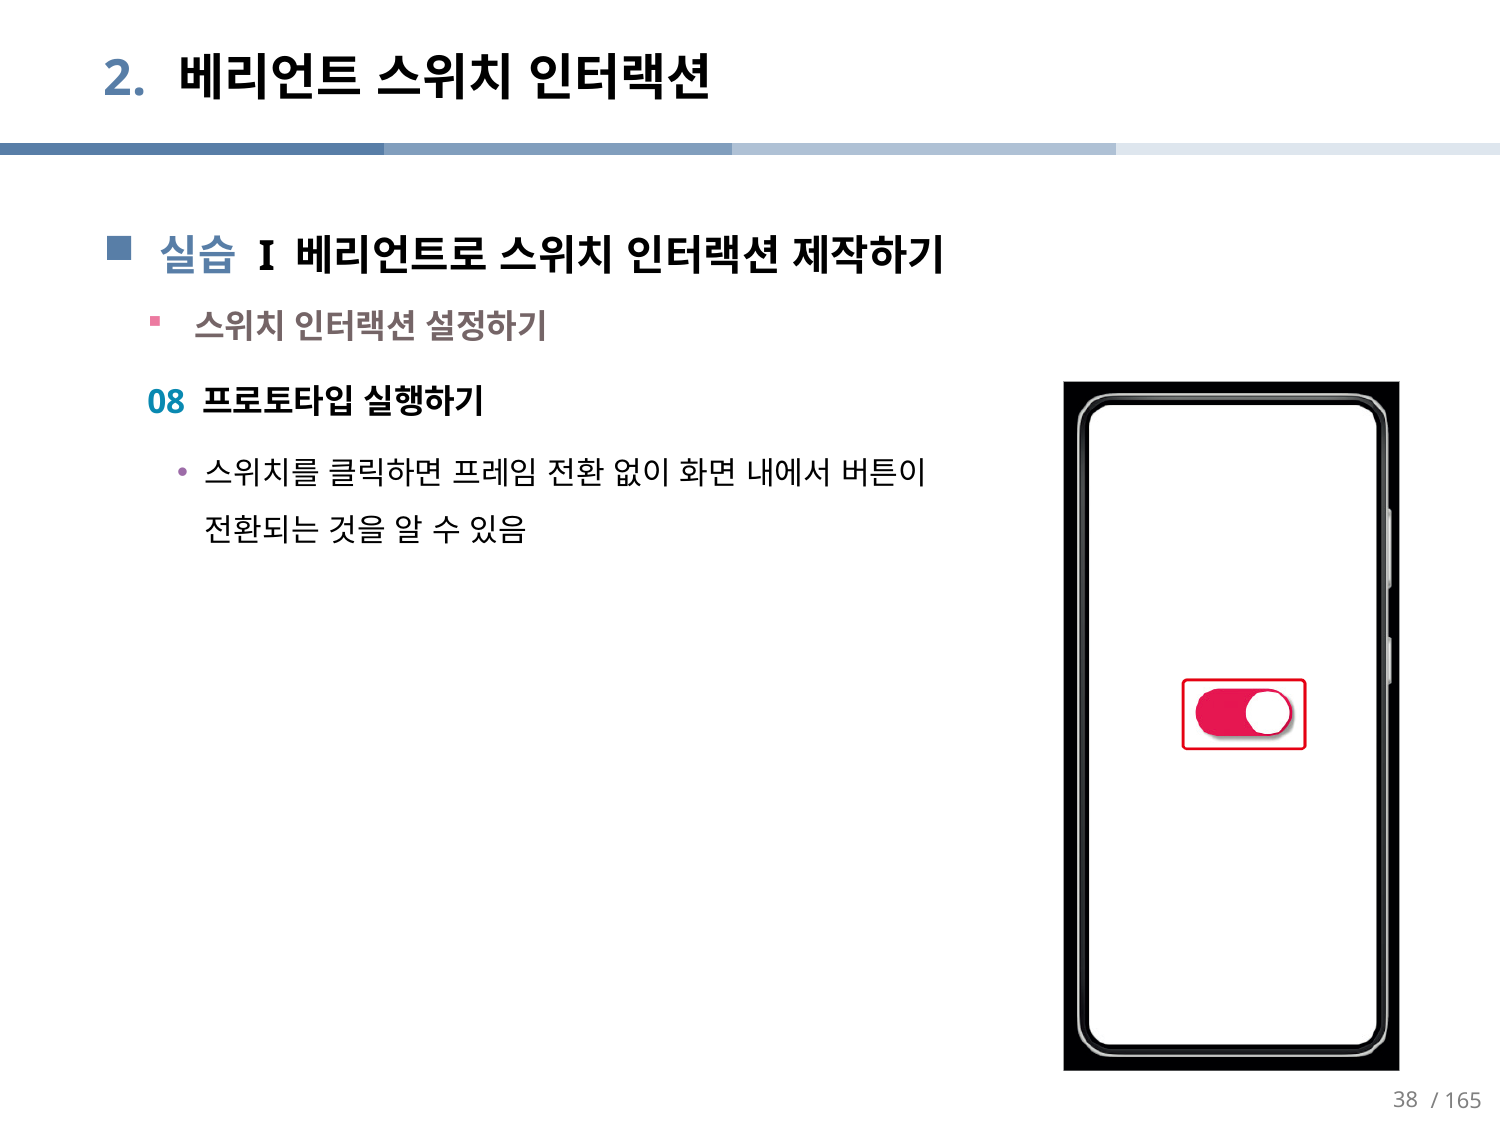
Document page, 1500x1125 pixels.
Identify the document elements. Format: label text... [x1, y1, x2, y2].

picture [1046, 360, 1412, 1083]
title 베리언트 스위치 인터랙션 [88, 30, 1211, 121]
list 실습 I 베리언트로 스위치 인터랙션 제작하기 스위치 인터랙션 설정하기 08 프로토타입 실행하기 스위치를 클릭하면 프레임 전환 없이 화면 내에서 버튼이 전환되는 것을 알 수 있음 [88, 196, 1022, 1083]
